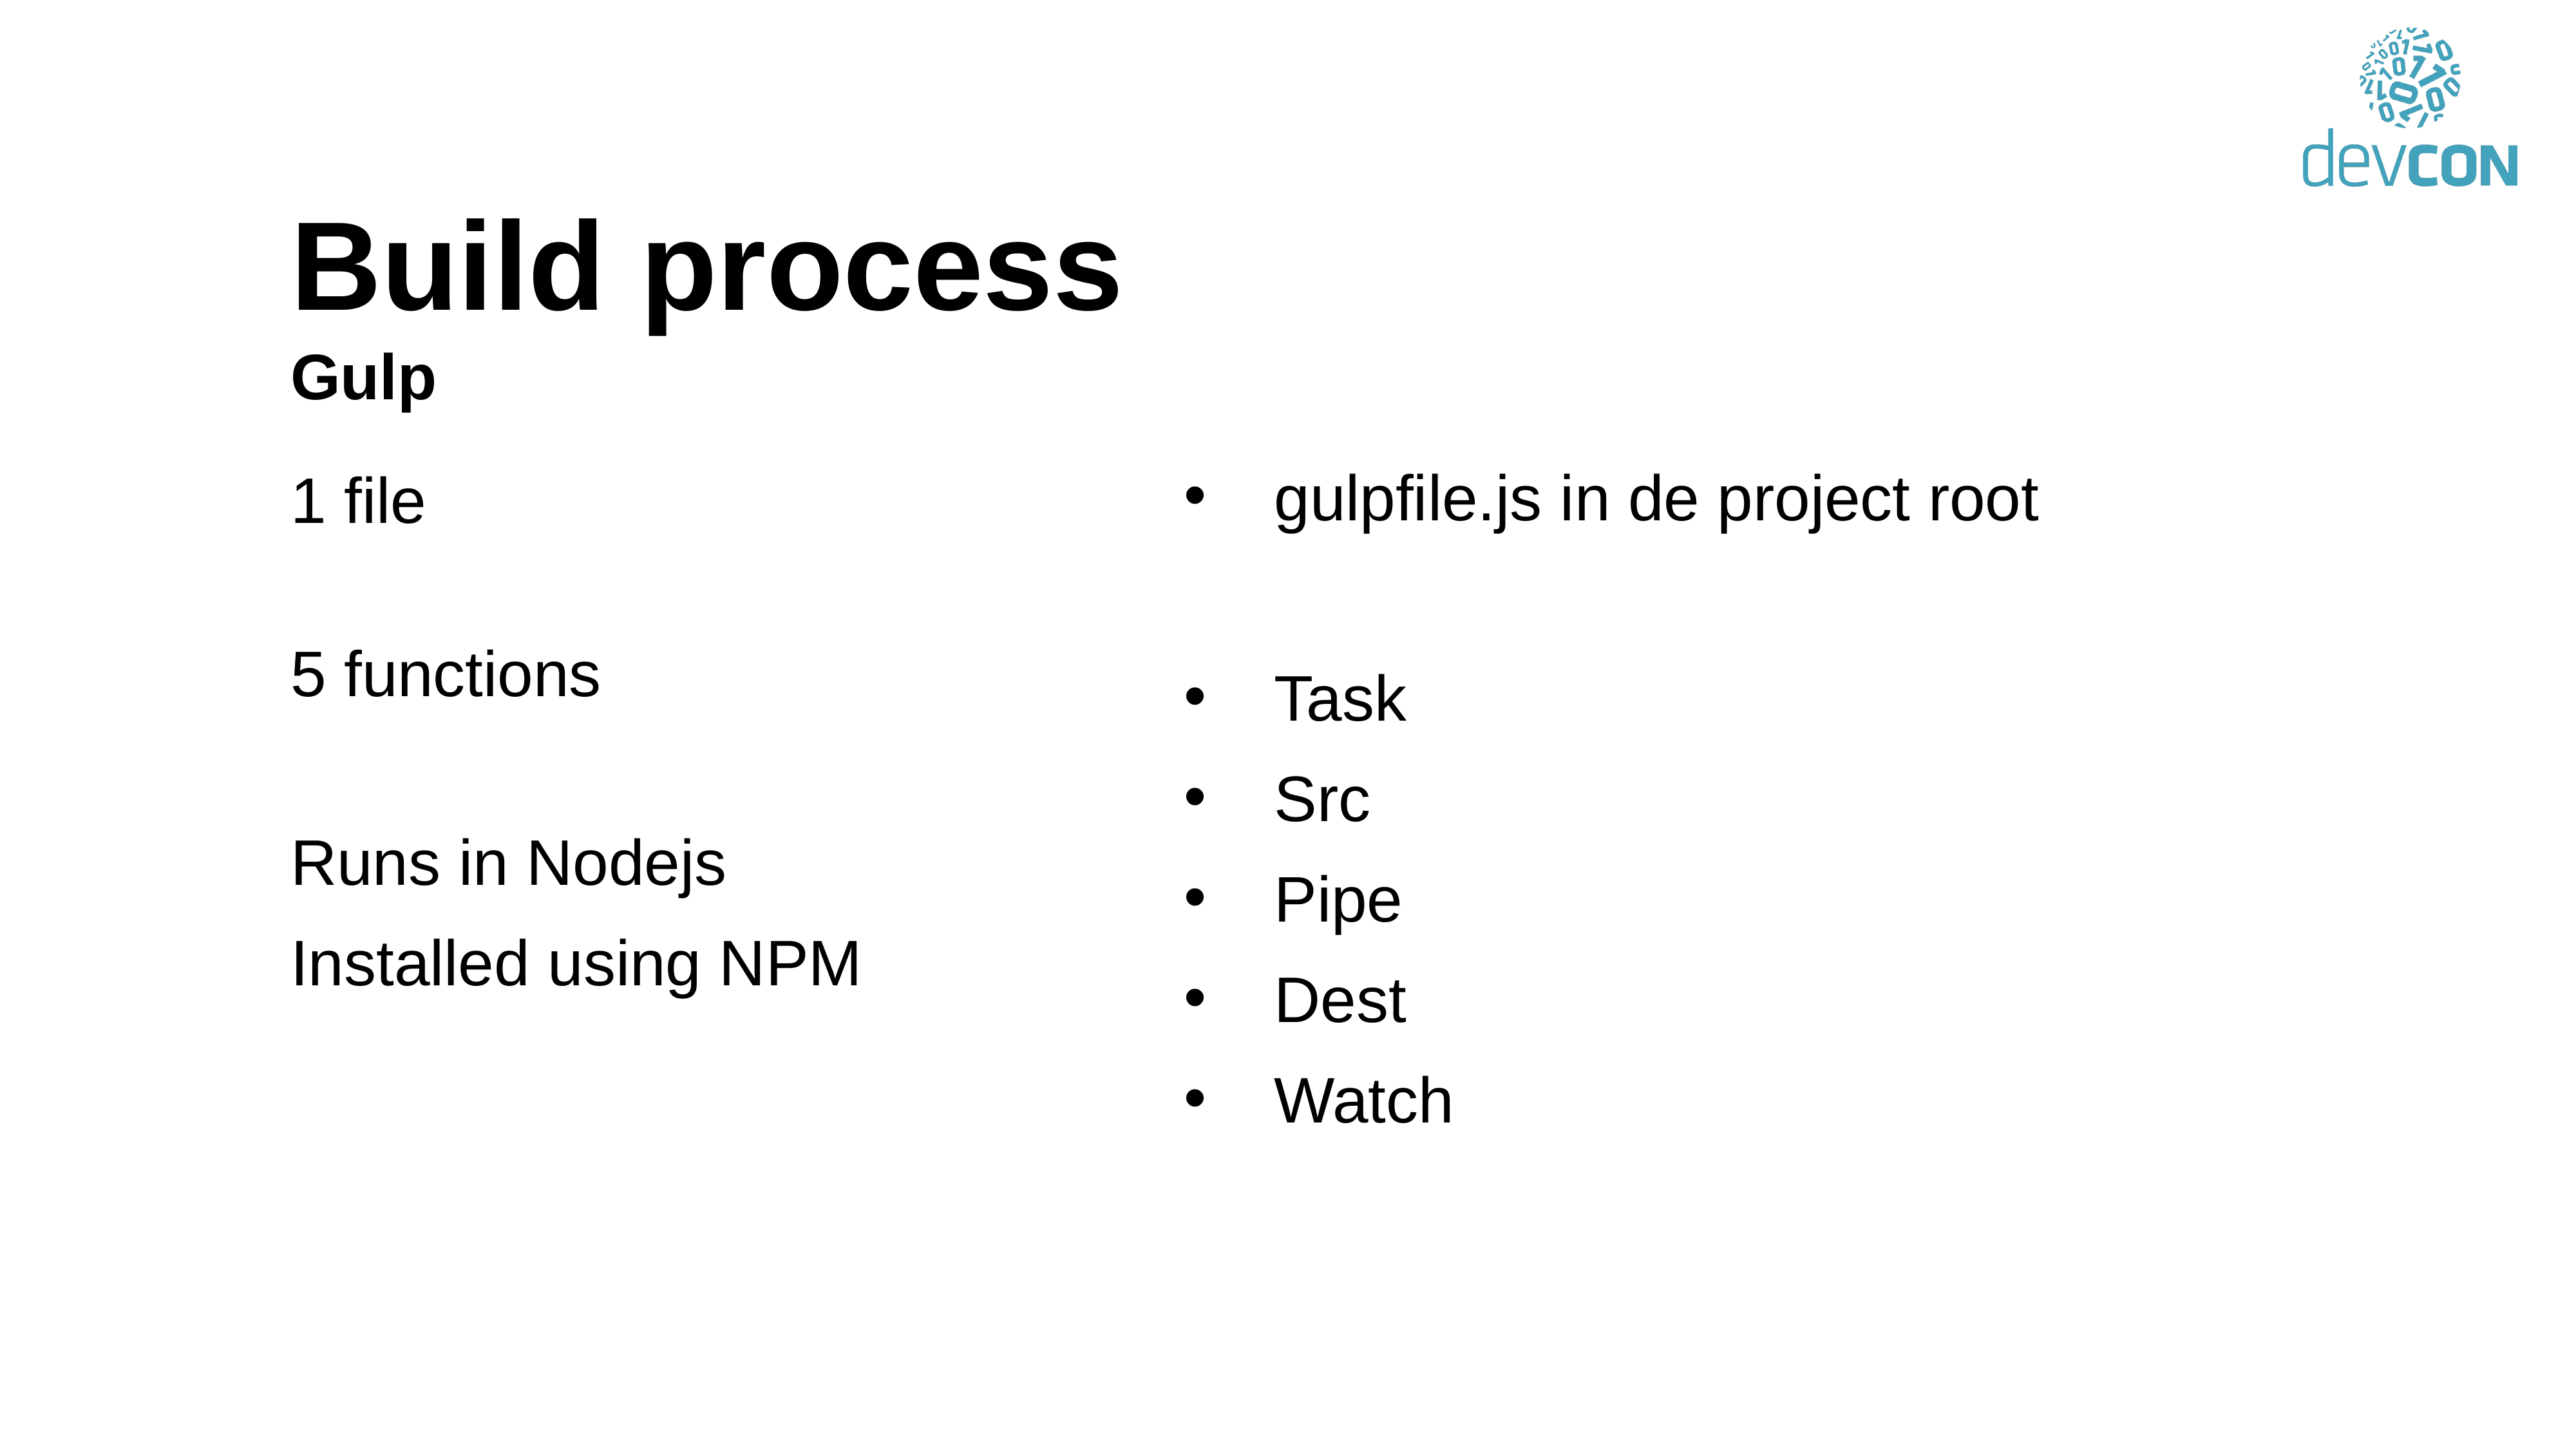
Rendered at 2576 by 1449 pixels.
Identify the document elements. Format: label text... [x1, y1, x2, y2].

text_box gulpfile.js in de project root Task Src Pipe Dest Watch [1174, 428, 2463, 1141]
text_box 5 functions [283, 601, 916, 788]
title Build process Gulp [283, 176, 2066, 429]
text_box Runs in Nodejs Installed using NPM [283, 790, 954, 1007]
text_box 1 file [283, 428, 1124, 544]
picture [2303, 20, 2517, 187]
